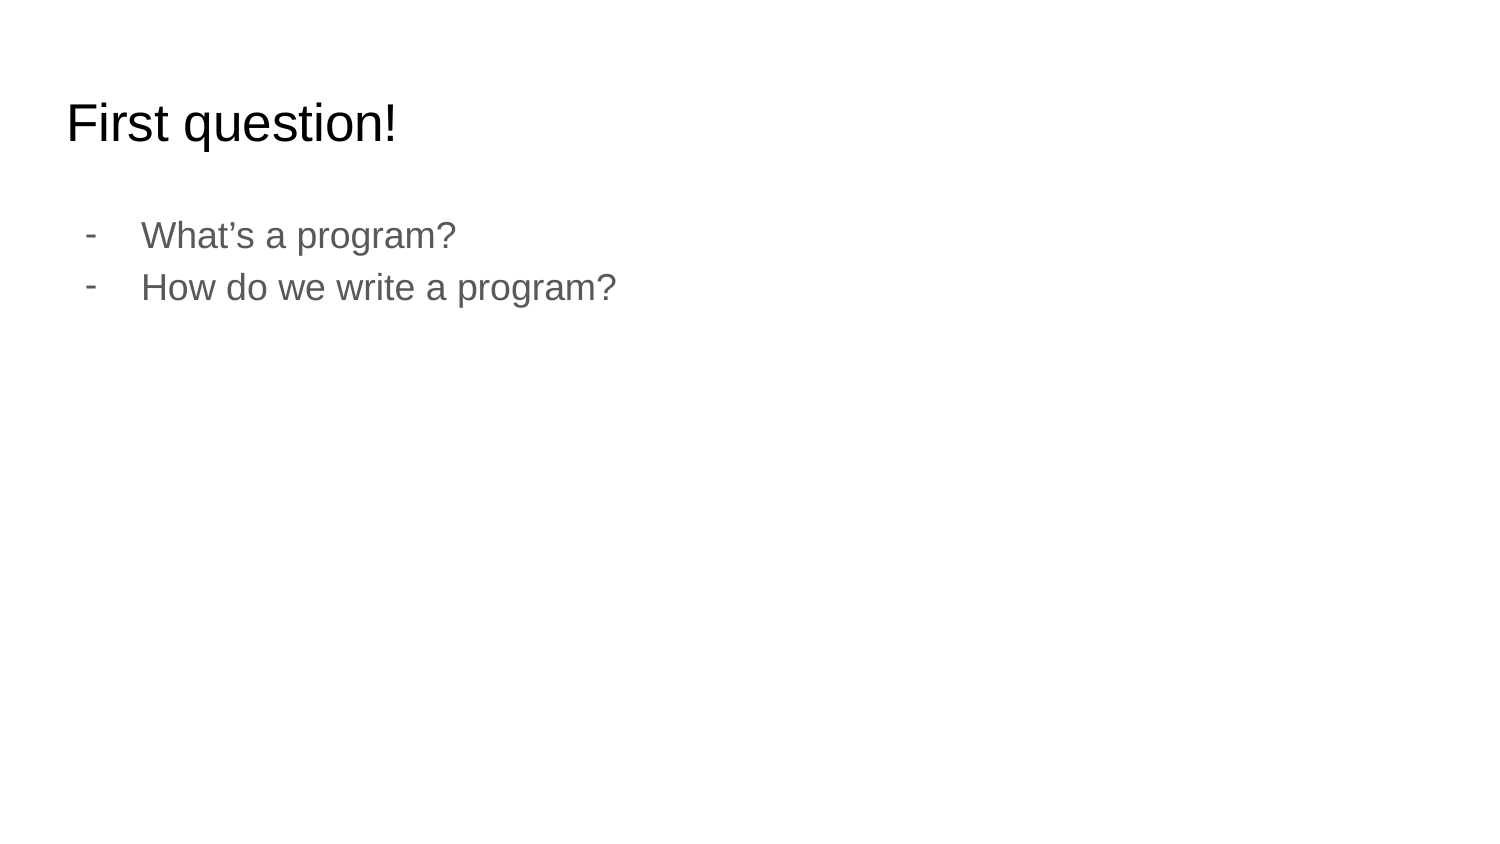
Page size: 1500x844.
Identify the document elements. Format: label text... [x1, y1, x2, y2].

title First question! [51, 72, 1449, 167]
list What’s a program? How do we write a program? [51, 189, 1449, 750]
